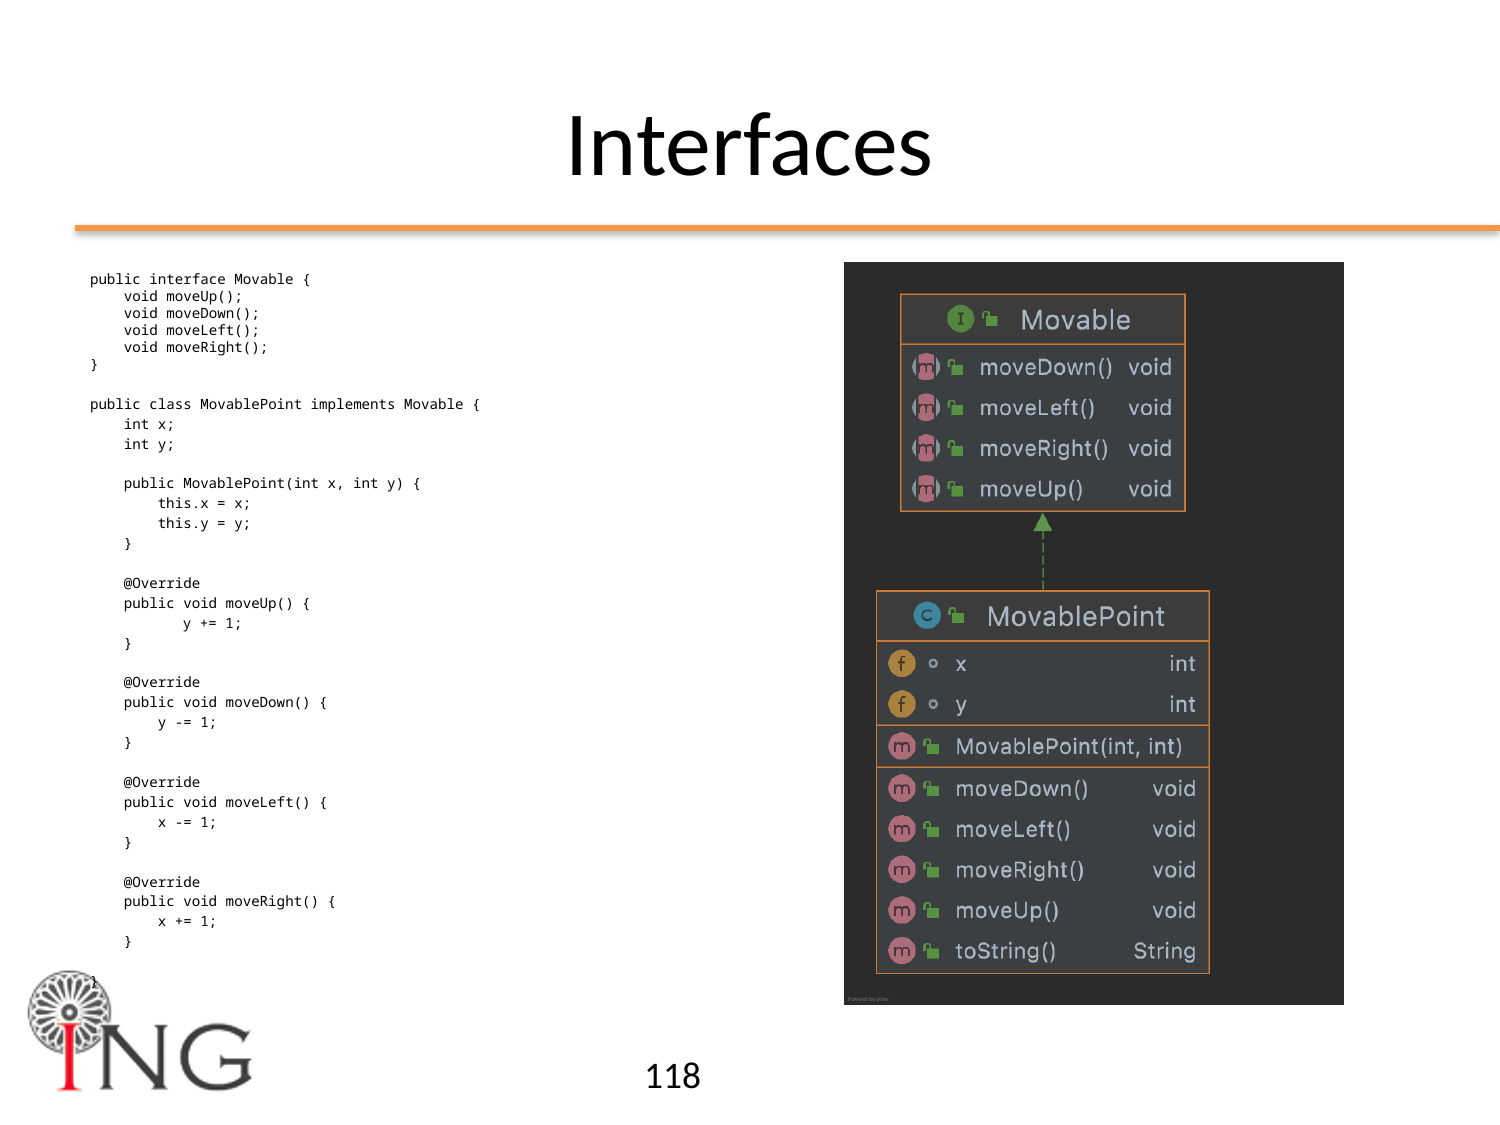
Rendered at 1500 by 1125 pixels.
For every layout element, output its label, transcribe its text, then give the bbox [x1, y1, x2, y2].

title Interfaces [75, 45, 1425, 233]
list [843, 262, 1344, 1006]
list public interface Movable { void moveUp(); void moveDown(); void moveLeft(); void moveRight(); } public class MovablePoint implements Movable { int x; int y; public MovablePoint(int x, int y) { this.x = x; this.y = y; } @Override public void moveUp() { y += 1; } @Override public void moveDown() { y -= 1; } @Override public void moveLeft() { x -= 1; } @Override public void moveRight() { x += 1; } } [75, 262, 738, 1005]
slide_number 118 [629, 1043, 1425, 1104]
picture [3, 948, 281, 1124]
